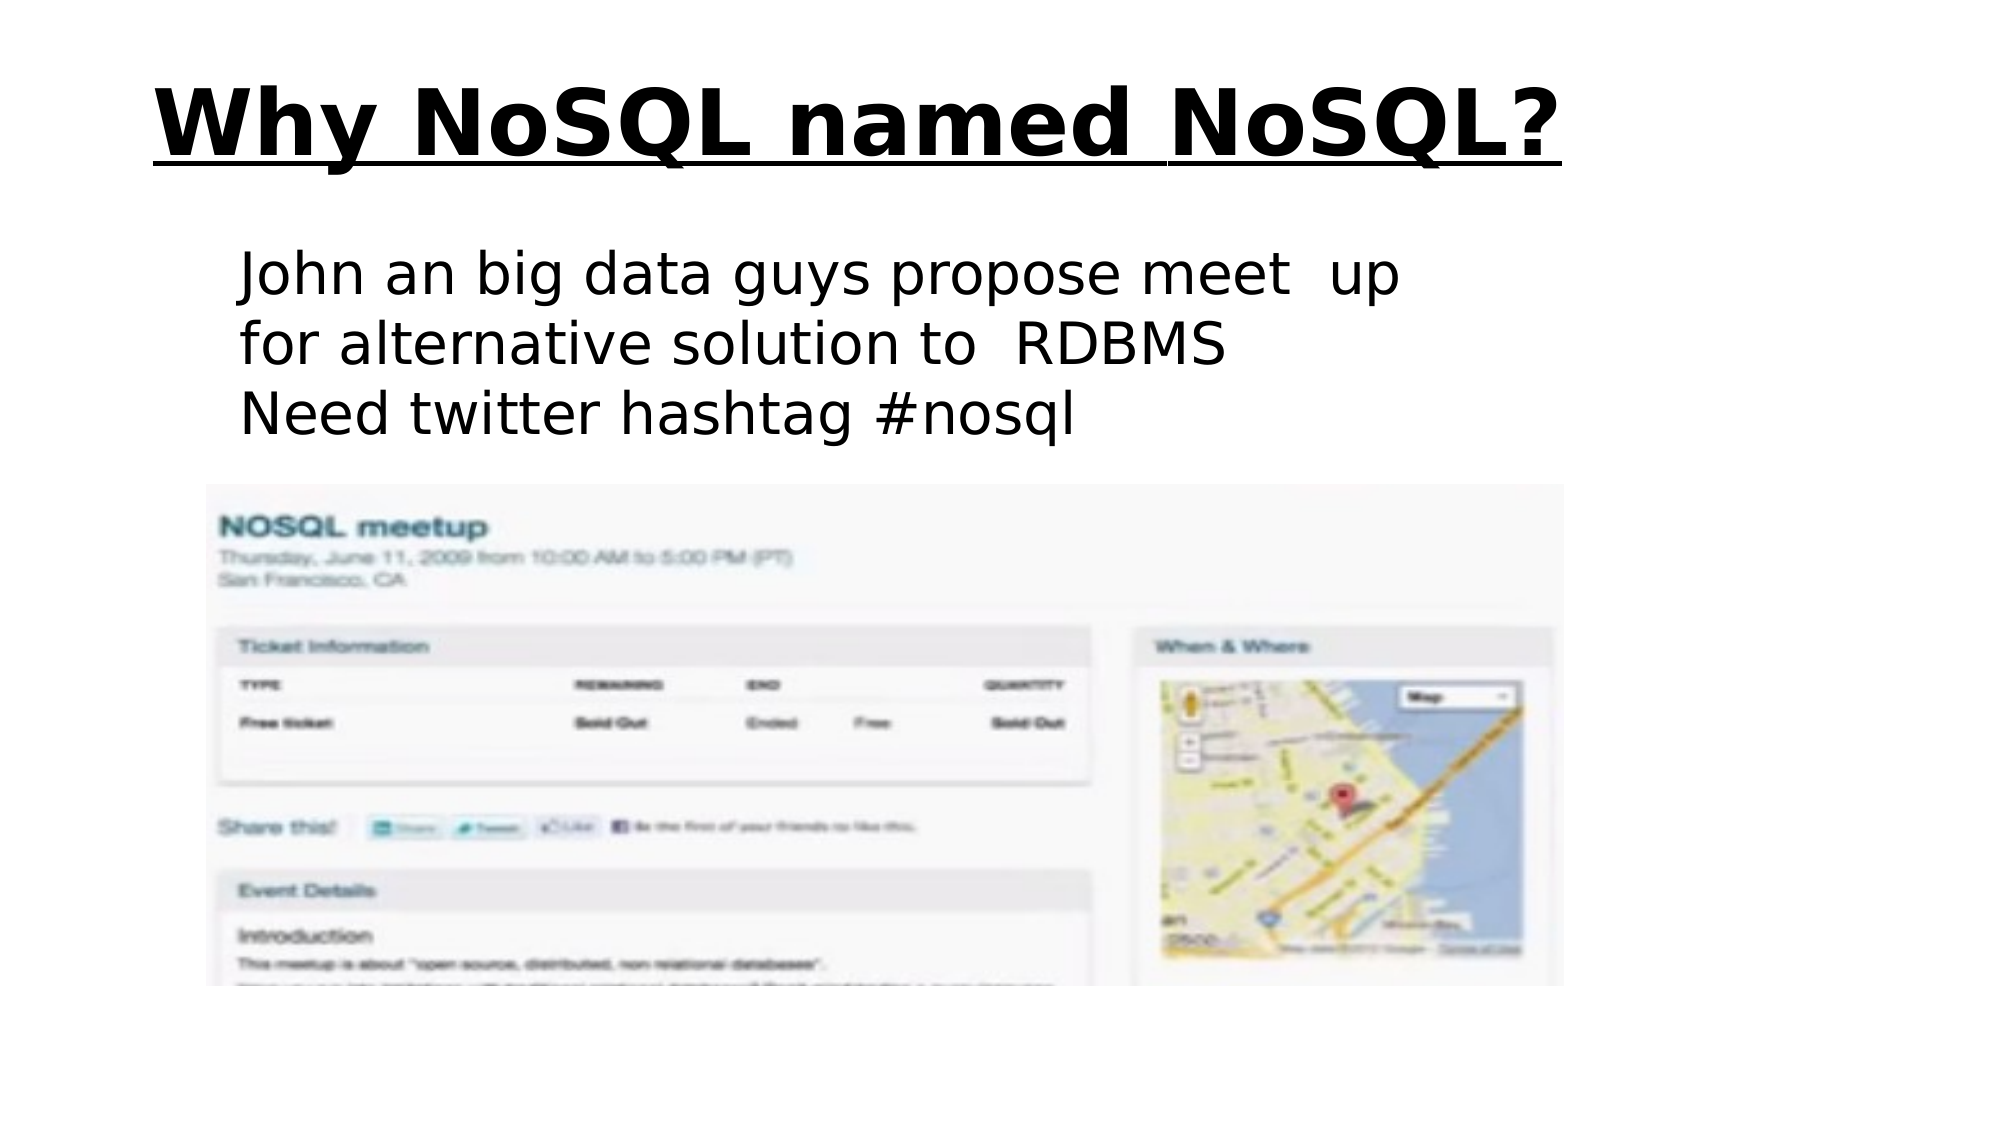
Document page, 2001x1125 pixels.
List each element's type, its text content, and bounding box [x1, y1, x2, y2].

text_box John an big data guys propose meet up for alternative solution to RDBMS Need twitter hashtag #nosql [237, 233, 1470, 446]
text_box Why NoSQL named NoSQL? [150, 61, 1850, 252]
text_box [203, 480, 1568, 989]
